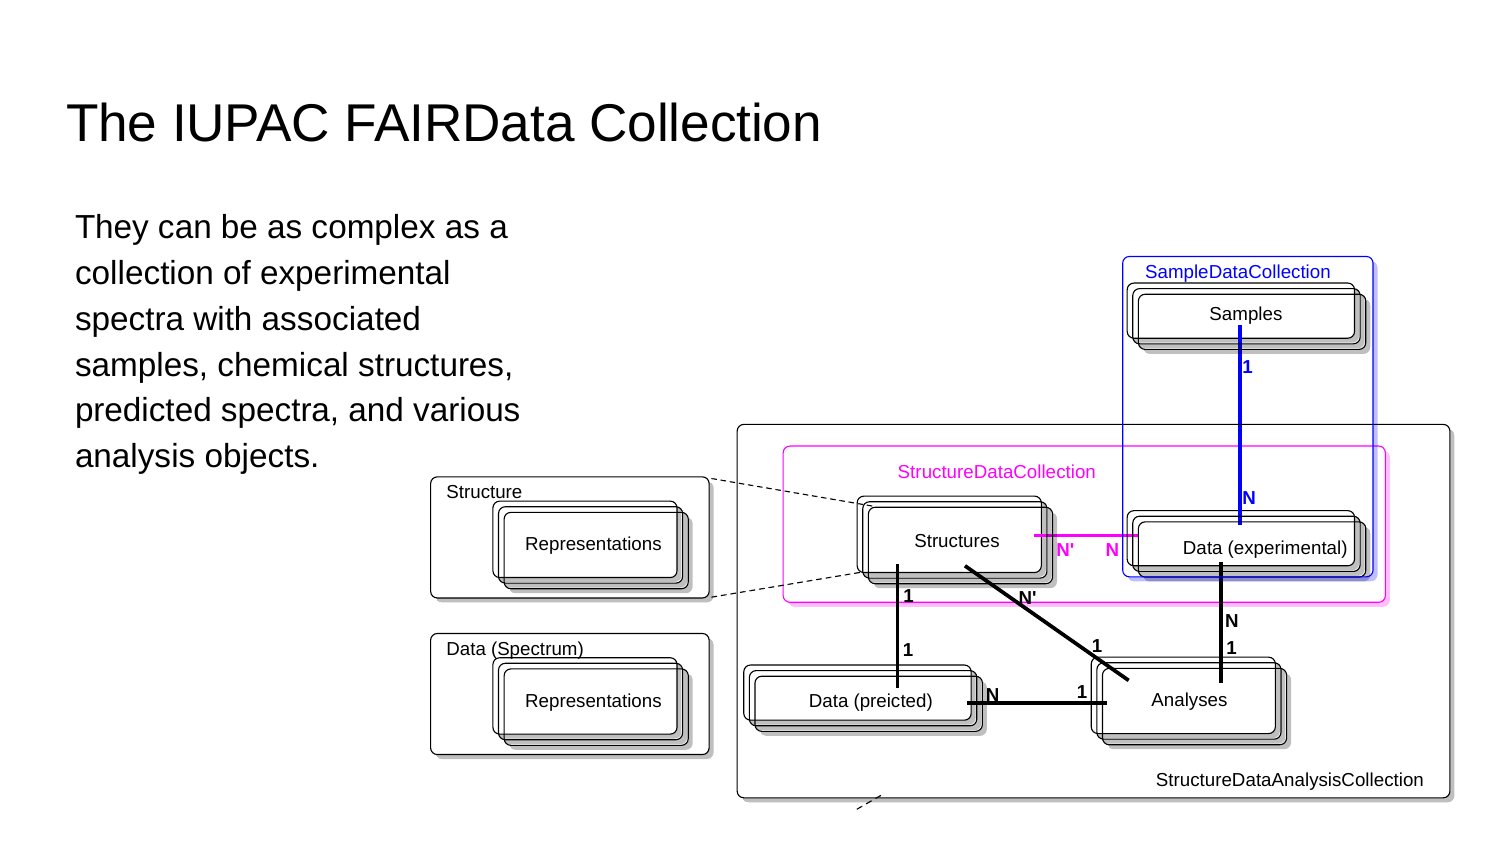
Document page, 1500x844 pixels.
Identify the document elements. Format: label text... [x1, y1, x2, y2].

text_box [425, 252, 1462, 818]
title The IUPAC FAIRData Collection [51, 72, 1449, 167]
list They can be as complex as a collection of experimental spectra with associated samples, chemical structures, predicted spectra, and various analysis objects. [60, 184, 577, 834]
